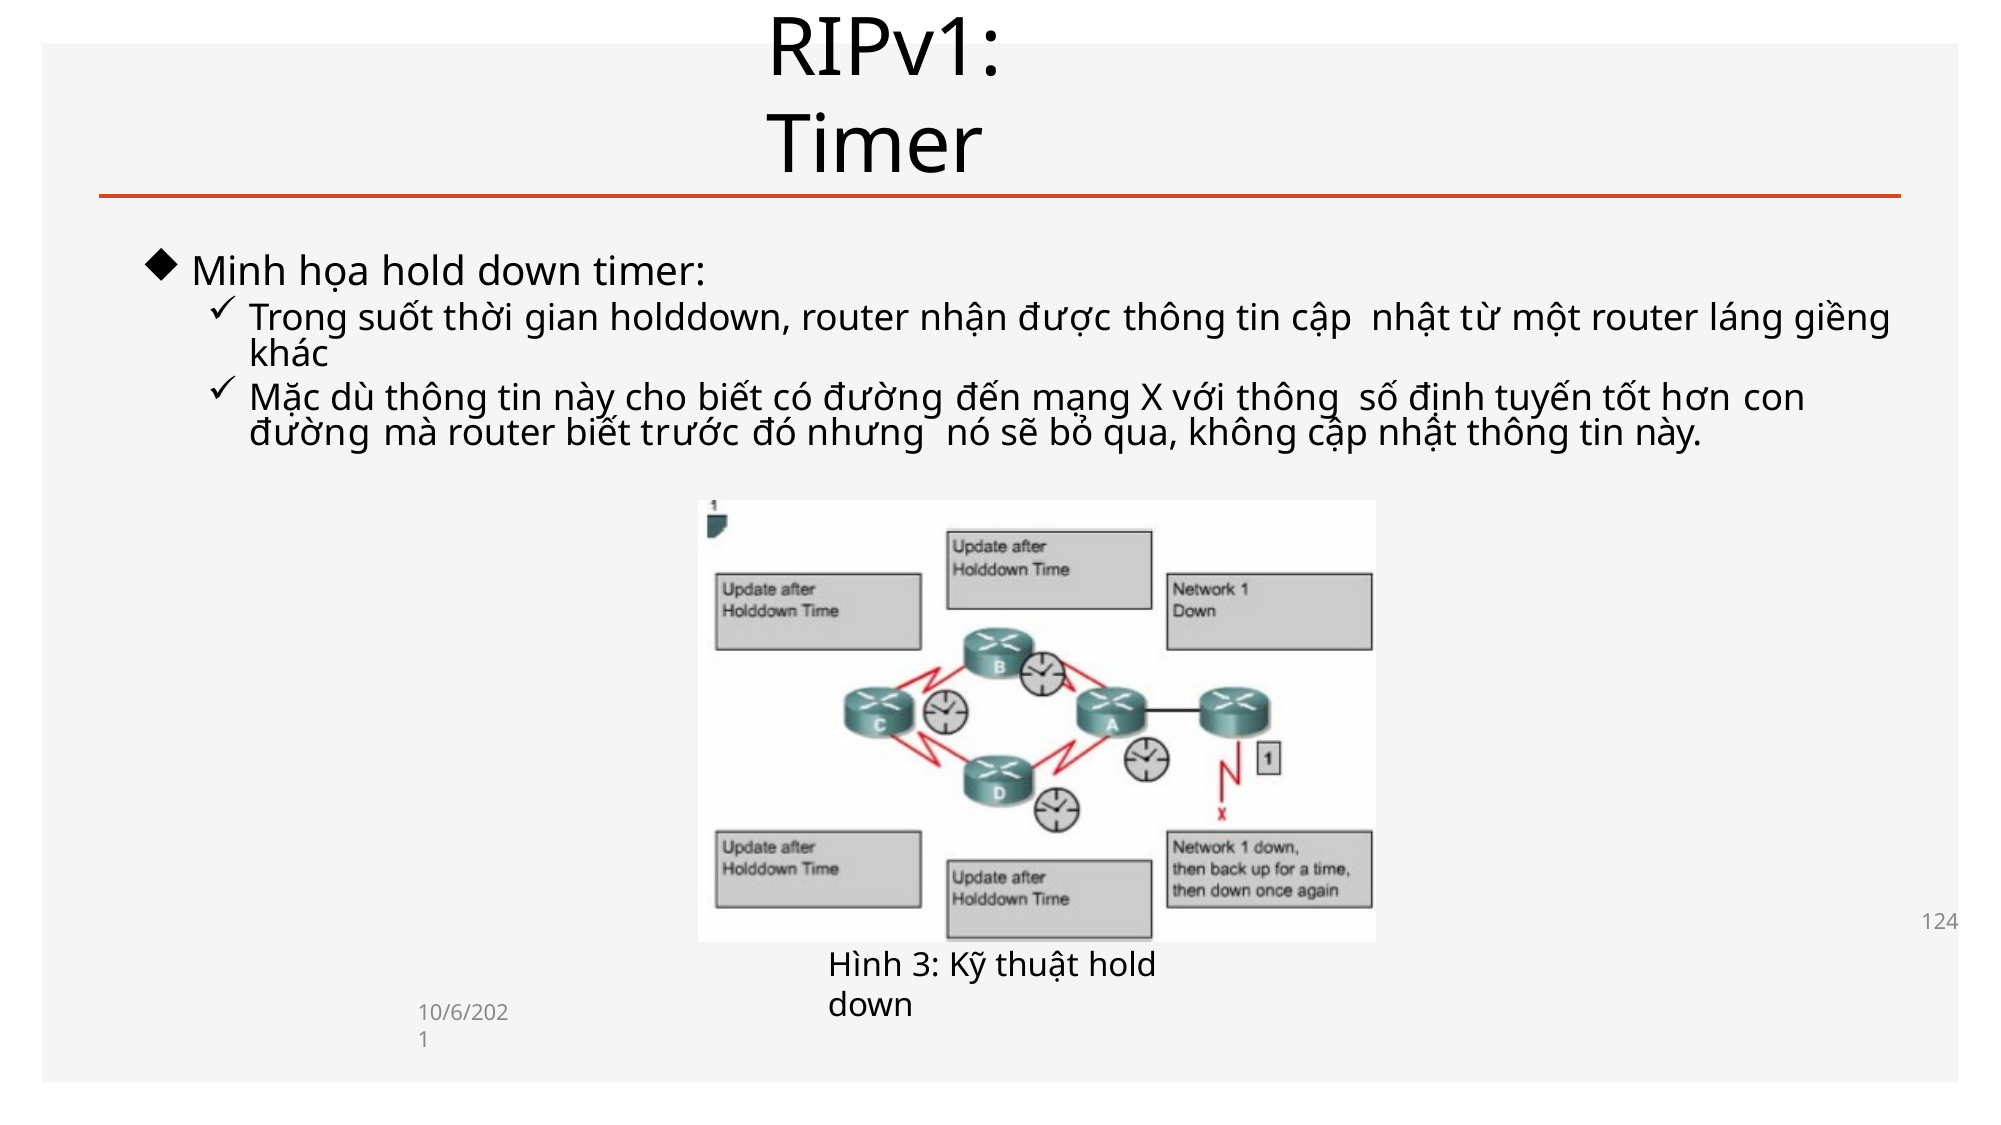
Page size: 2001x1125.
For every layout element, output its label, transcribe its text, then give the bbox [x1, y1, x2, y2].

title RIPv1: Timer [764, 0, 1236, 189]
slide_number 124 [1484, 598, 1959, 1125]
text_box Minh họa hold down timer: Trong suốt thời gian holddown, router nhận được thông tin cập nhật từ một router láng giềng khác Mặc dù thông tin này cho biết có đường đến mạng X với thông số định tuyến tốt hơn con đường mà router biết trước đó nhưng nó sẽ bỏ qua, không cập nhật thông tin này. [139, 243, 1916, 453]
text_box Hình 3: Kỹ thuật hold down [826, 942, 1226, 1023]
text_box 10/6/2021 [415, 999, 518, 1052]
picture [697, 499, 1376, 942]
